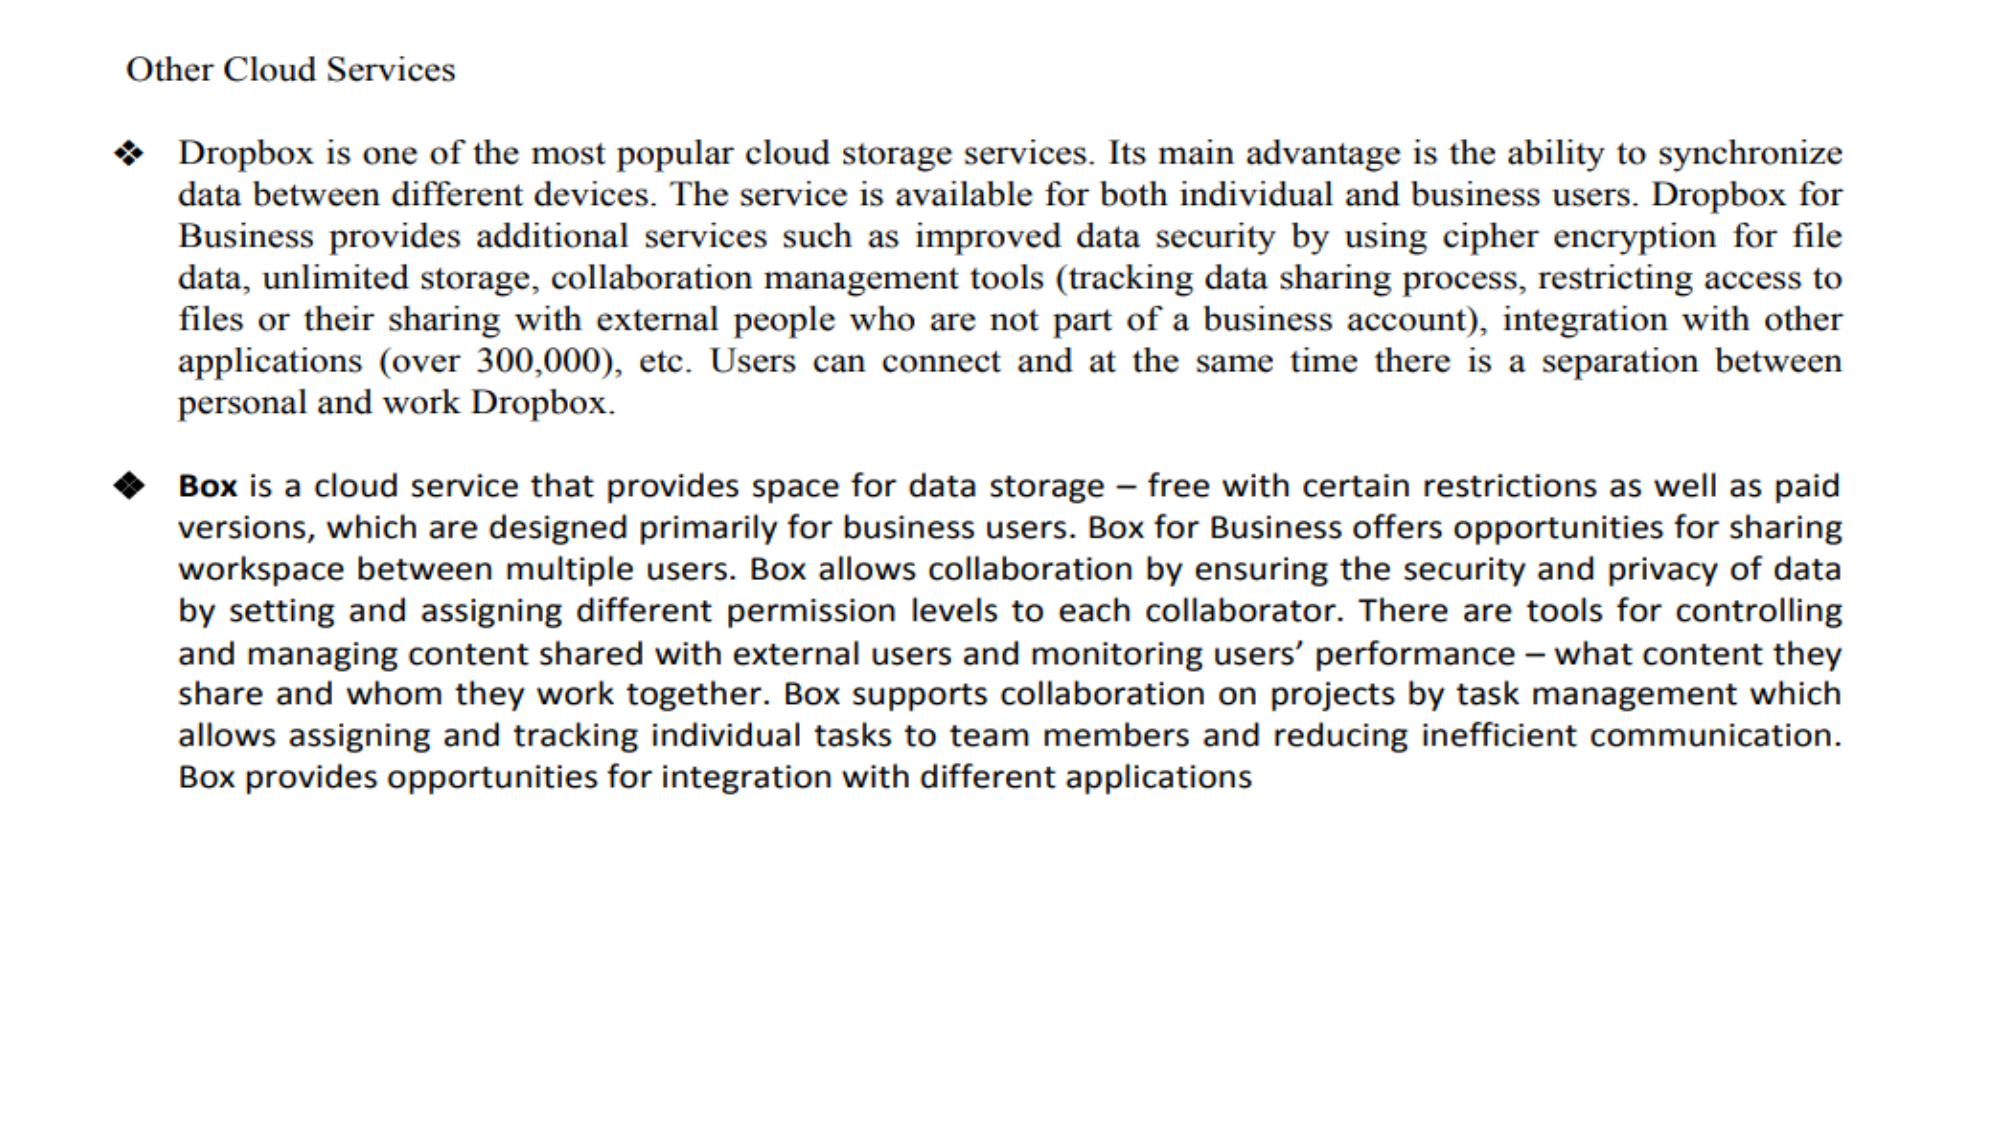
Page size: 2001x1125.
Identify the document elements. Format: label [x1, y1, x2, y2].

picture [108, 29, 1900, 923]
